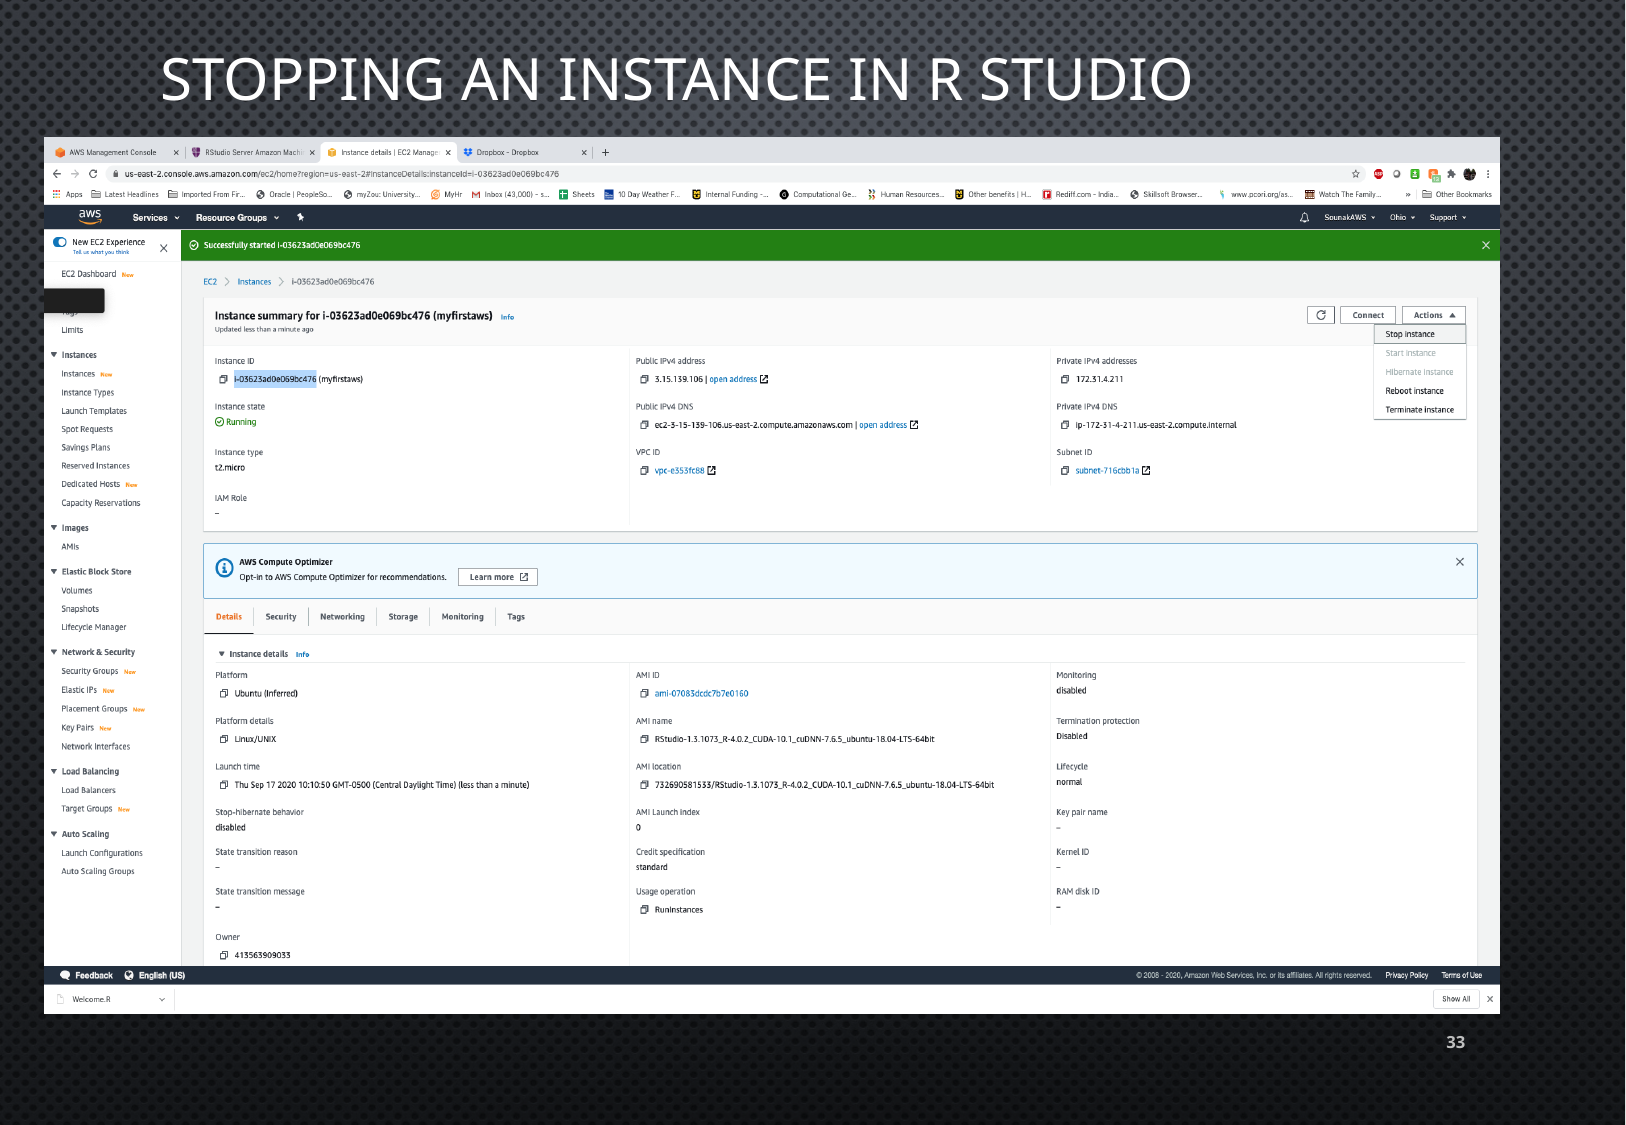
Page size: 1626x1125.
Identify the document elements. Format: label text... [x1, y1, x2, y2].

title Stopping an instance in R studio [145, 16, 1481, 137]
slide_number 33 [1406, 1014, 1481, 1074]
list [44, 137, 1501, 1014]
